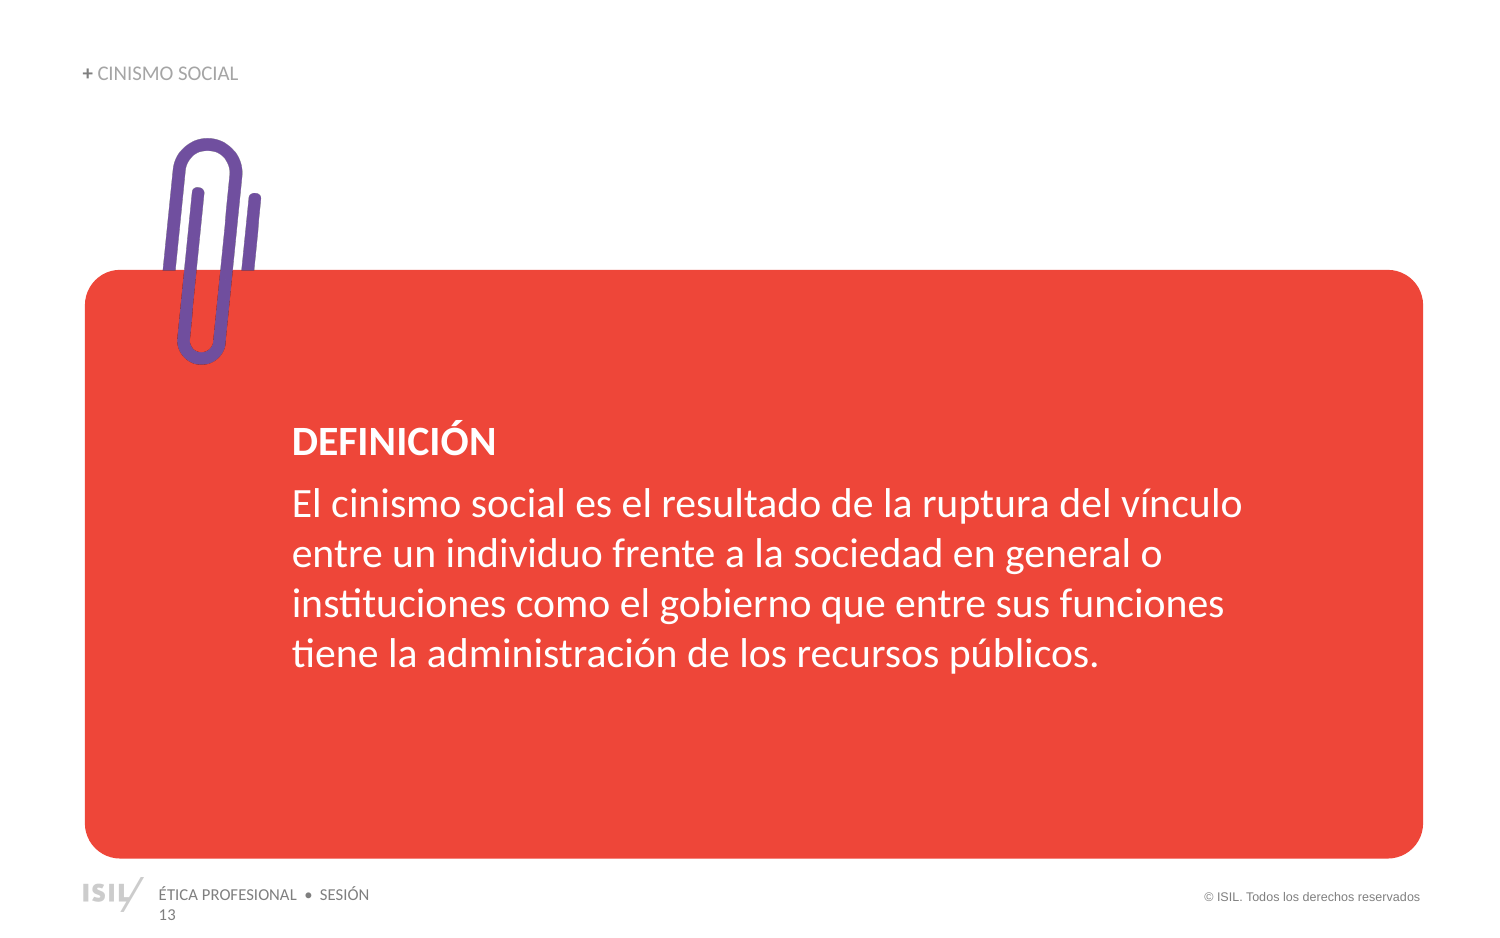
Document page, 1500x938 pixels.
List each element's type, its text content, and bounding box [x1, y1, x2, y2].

picture [127, 109, 292, 387]
text_box + CINISMO SOCIAL [82, 62, 868, 85]
text_box DEFINICIÓN El cinismo social es el resultado de la ruptura del vínculo entre un individuo frente a la sociedad en general o instituciones como el gobierno que entre sus funciones tiene la administración de los recursos públicos. [291, 413, 1276, 677]
text_box [84, 269, 1424, 859]
